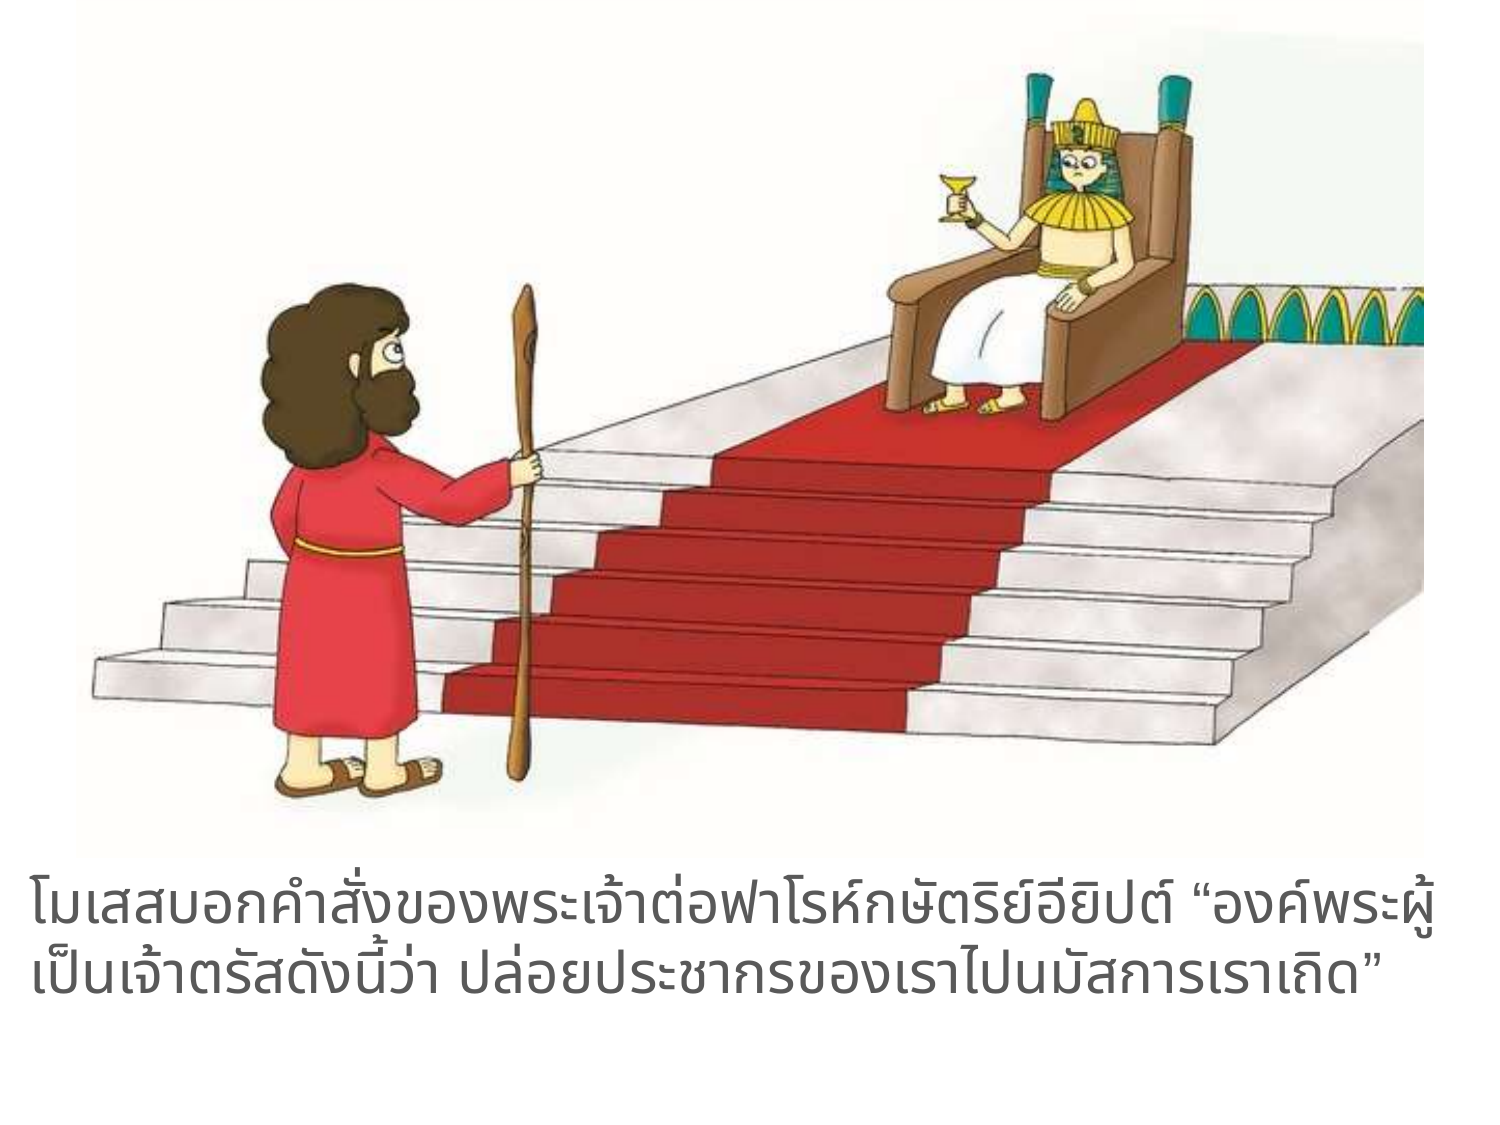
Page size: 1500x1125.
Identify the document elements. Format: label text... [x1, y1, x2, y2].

text_box โมเสสบอกคำสั่งของพระเจ้าต่อฟาโรห์กษัตริย์อียิปต์ “องค์พระผู้เป็นเจ้าตรัสดังนี้ว่า ปล่อยประชากรของเราไปนมัสการเราเถิด” [14, 857, 1486, 1013]
picture [76, 0, 1424, 858]
